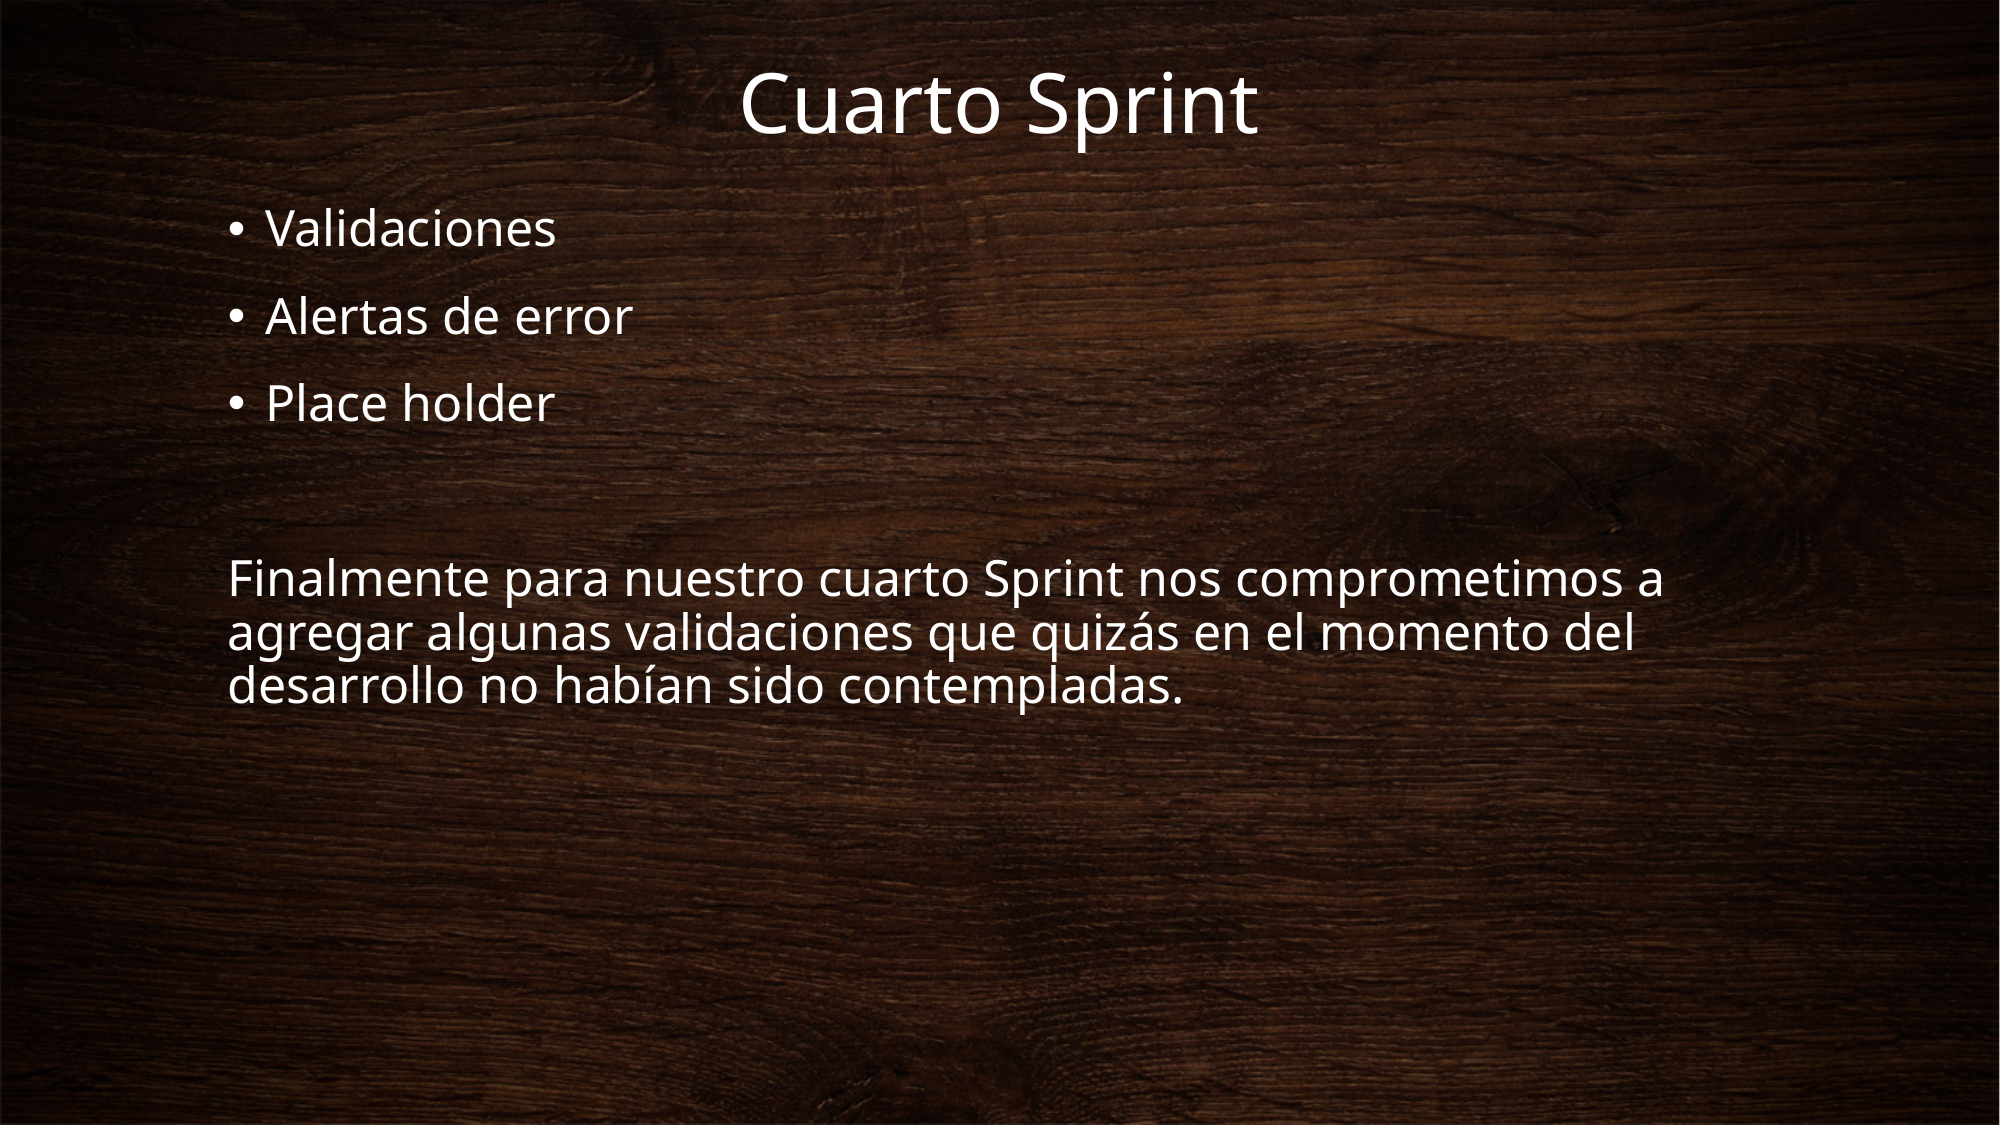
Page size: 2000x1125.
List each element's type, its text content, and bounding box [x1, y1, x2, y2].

title Cuarto Sprint [212, 0, 1788, 160]
list Validaciones Alertas de error Place holder Finalmente para nuestro cuarto Sprint nos comprometimos a agregar algunas validaciones que quizás en el momento del desarrollo no habían sido contempladas. [212, 196, 1788, 1086]
picture [0, 0, 2000, 1125]
